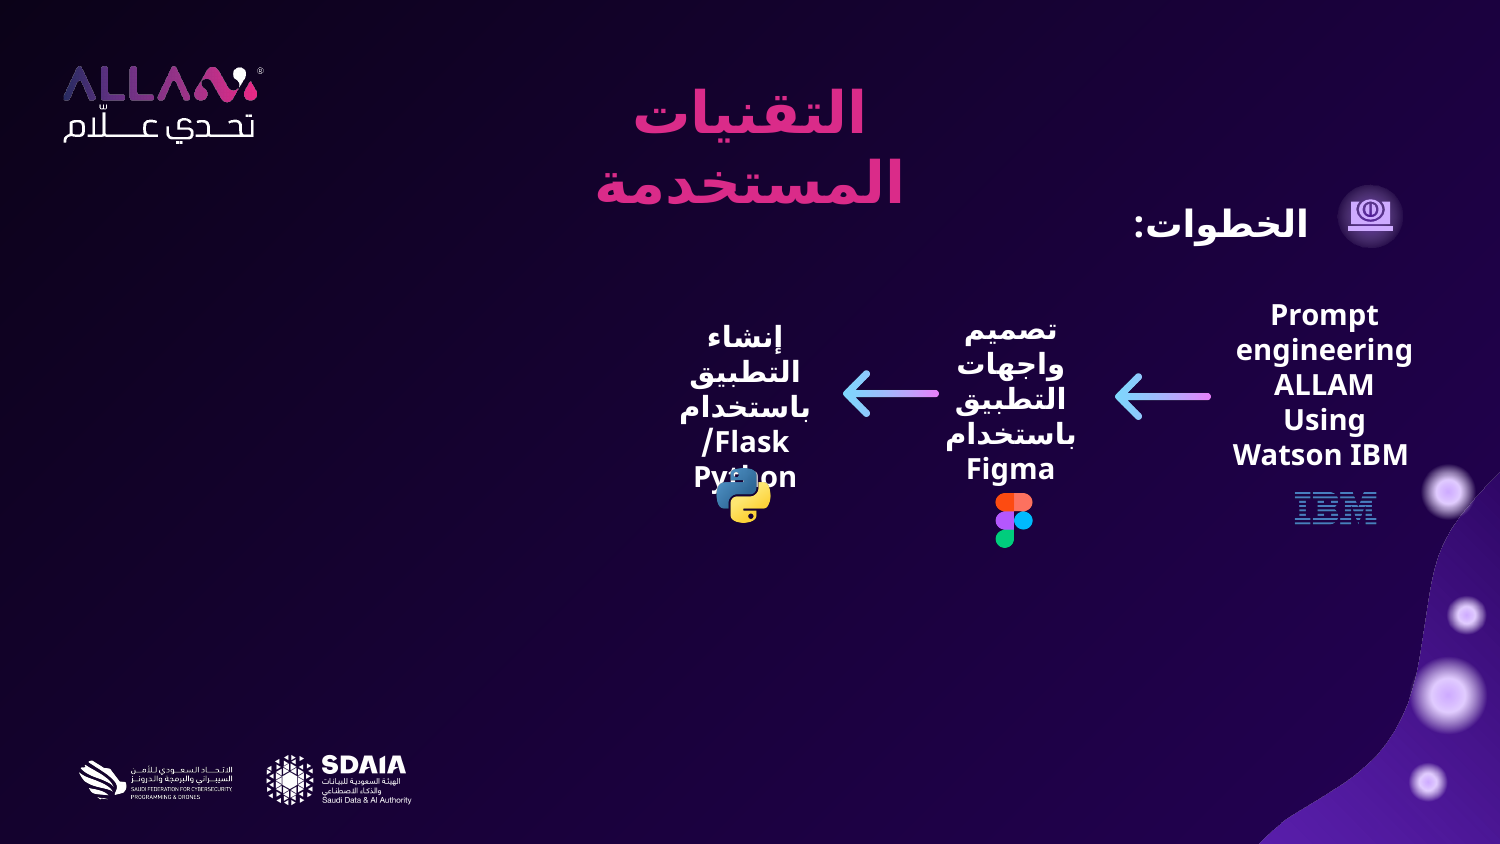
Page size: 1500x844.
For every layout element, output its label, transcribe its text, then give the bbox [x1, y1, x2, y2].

picture [1290, 463, 1381, 553]
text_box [1348, 198, 1394, 232]
picture [1114, 348, 1212, 445]
text_box تصميم واجهات التطبيق باستخدام Figma [906, 295, 1116, 494]
text_box [1337, 184, 1403, 248]
picture [63, 66, 264, 153]
picture [986, 492, 1042, 548]
text_box إنشاء التطبيق باستخدام Flask/ Python [640, 303, 850, 490]
picture [842, 345, 939, 442]
picture [63, 747, 248, 813]
text_box Prompt engineering ALLAM Using Watson IBM [1210, 281, 1439, 493]
text_box التقنيات المستخدمة [455, 60, 1045, 155]
text_box الخطوات: [1115, 184, 1325, 253]
picture [716, 468, 771, 524]
picture [264, 754, 414, 806]
